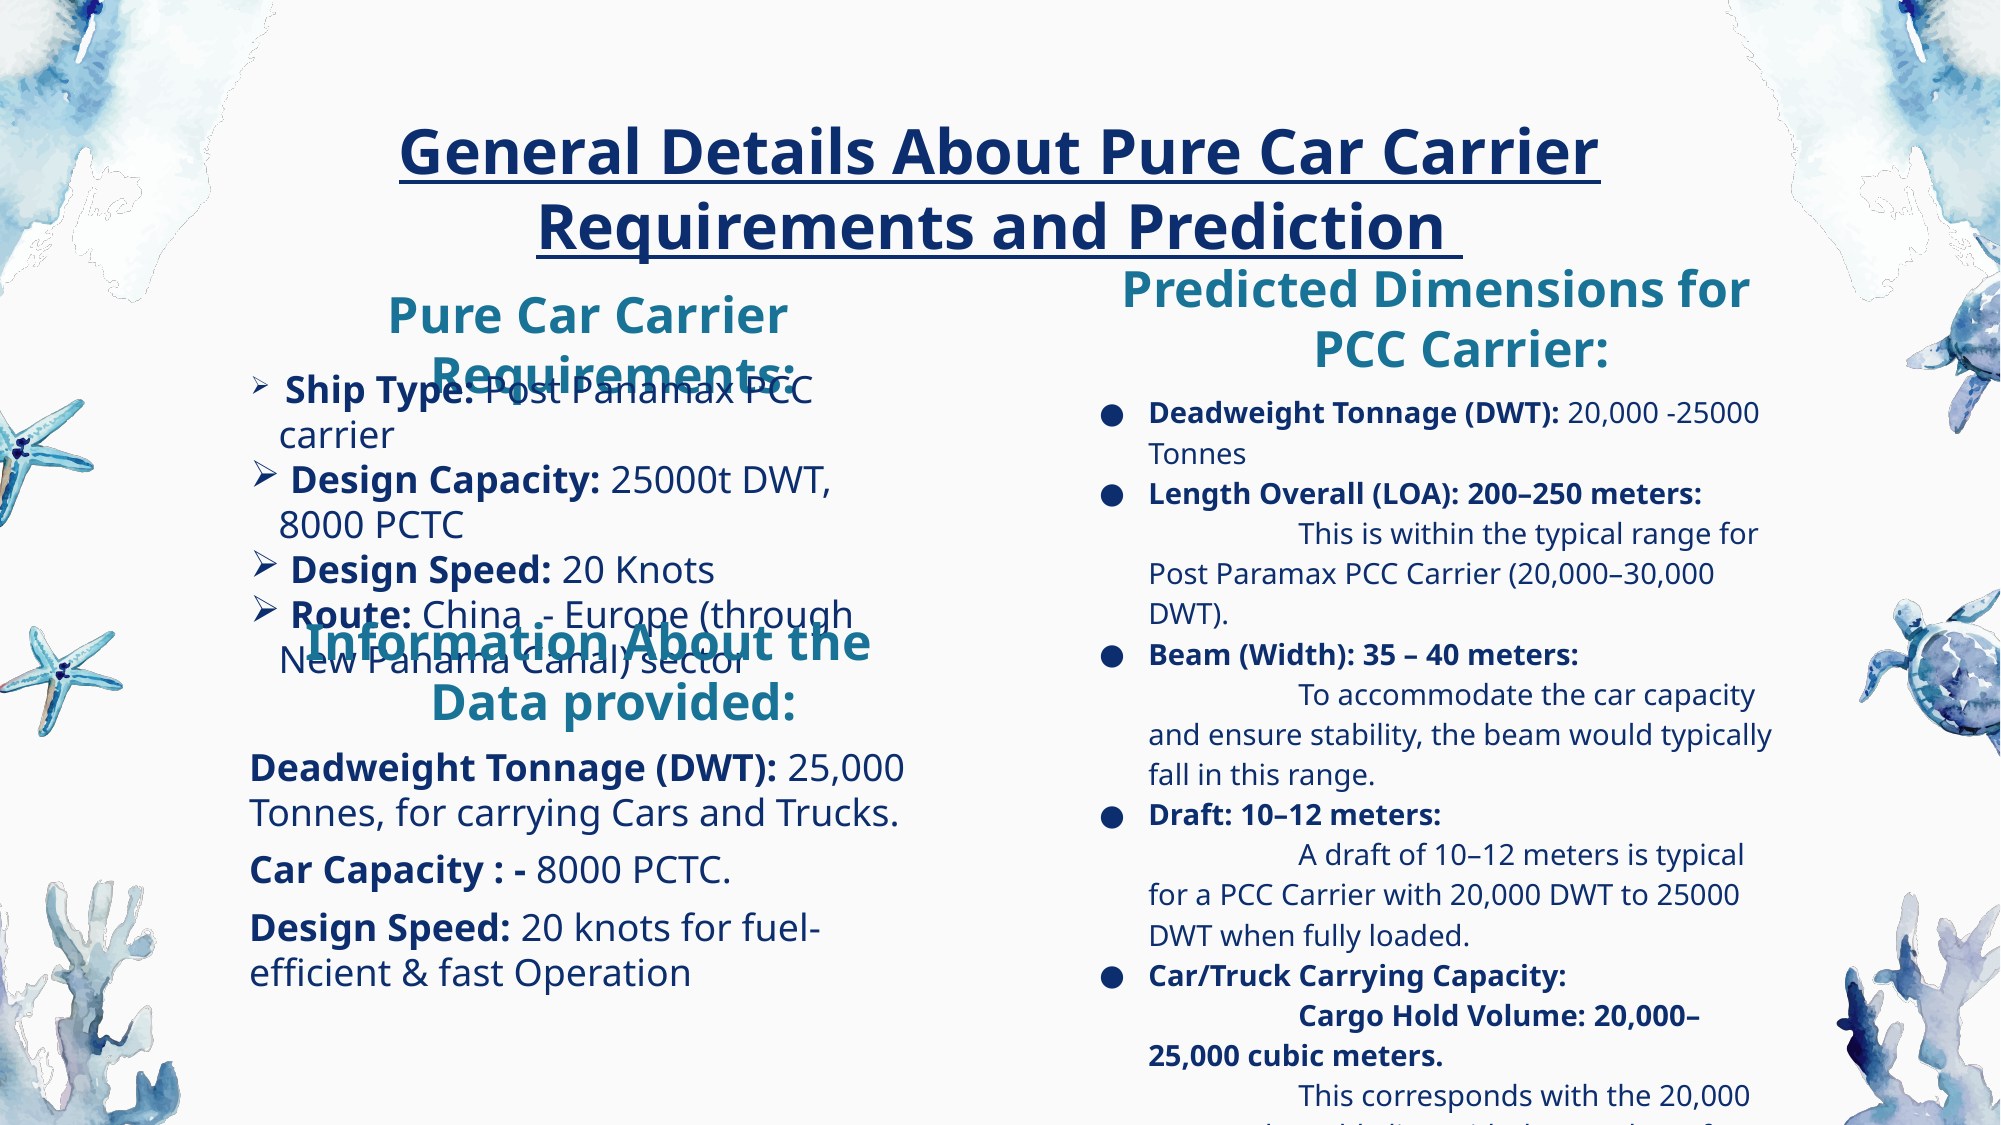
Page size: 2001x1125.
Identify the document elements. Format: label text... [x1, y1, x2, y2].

subtitle Ship Type: Post Panamax PCC carrier Design Capacity: 25000t DWT, 8000 PCTC Design Speed: 20 Knots Route: China - Europe (through New Panama Canal) sector [210, 351, 942, 603]
subtitle Predicted Dimensions for PCC Carrier: [1058, 309, 1790, 393]
subtitle Information About the Data provided: [210, 603, 942, 746]
picture [1859, 587, 2001, 788]
picture [0, 836, 198, 1125]
picture [1805, 836, 2001, 1125]
picture [0, 626, 123, 737]
subtitle Deadweight Tonnage (DWT): 25,000 Tonnes, for carrying Cars and Trucks. Car Capacity : - 8000 PCTC. Design Speed: 20 knots for fuel-efficient & fast Operation [210, 746, 942, 1035]
subtitle Pure Car Carrier Requirements: [210, 268, 942, 351]
picture [0, 0, 409, 529]
title General Details About Pure Car Carrier Requirements and Prediction [157, 97, 1843, 223]
subtitle Deadweight Tonnage (DWT): 20,000 -25000 Tonnes Length Overall (LOA): 200–250 meters: This is within the typical range for Post Paramax PCC Carrier (20,000–30,000 DWT). Beam (Width): 35 – 40 meters: To accommodate the car capacity and ensure stability, the beam would typically fall in this range. Draft: 10–12 meters: A draft of 10–12 meters is typical for a PCC Carrier with 20,000 DWT to 25000 DWT when fully loaded. Car/Truck Carrying Capacity: Cargo Hold Volume: 20,000–25,000 cubic meters. This corresponds with the 20,000 DWT and would align with the number of tanks and bulkheads. [1058, 393, 1790, 1036]
picture [1594, 0, 2001, 434]
